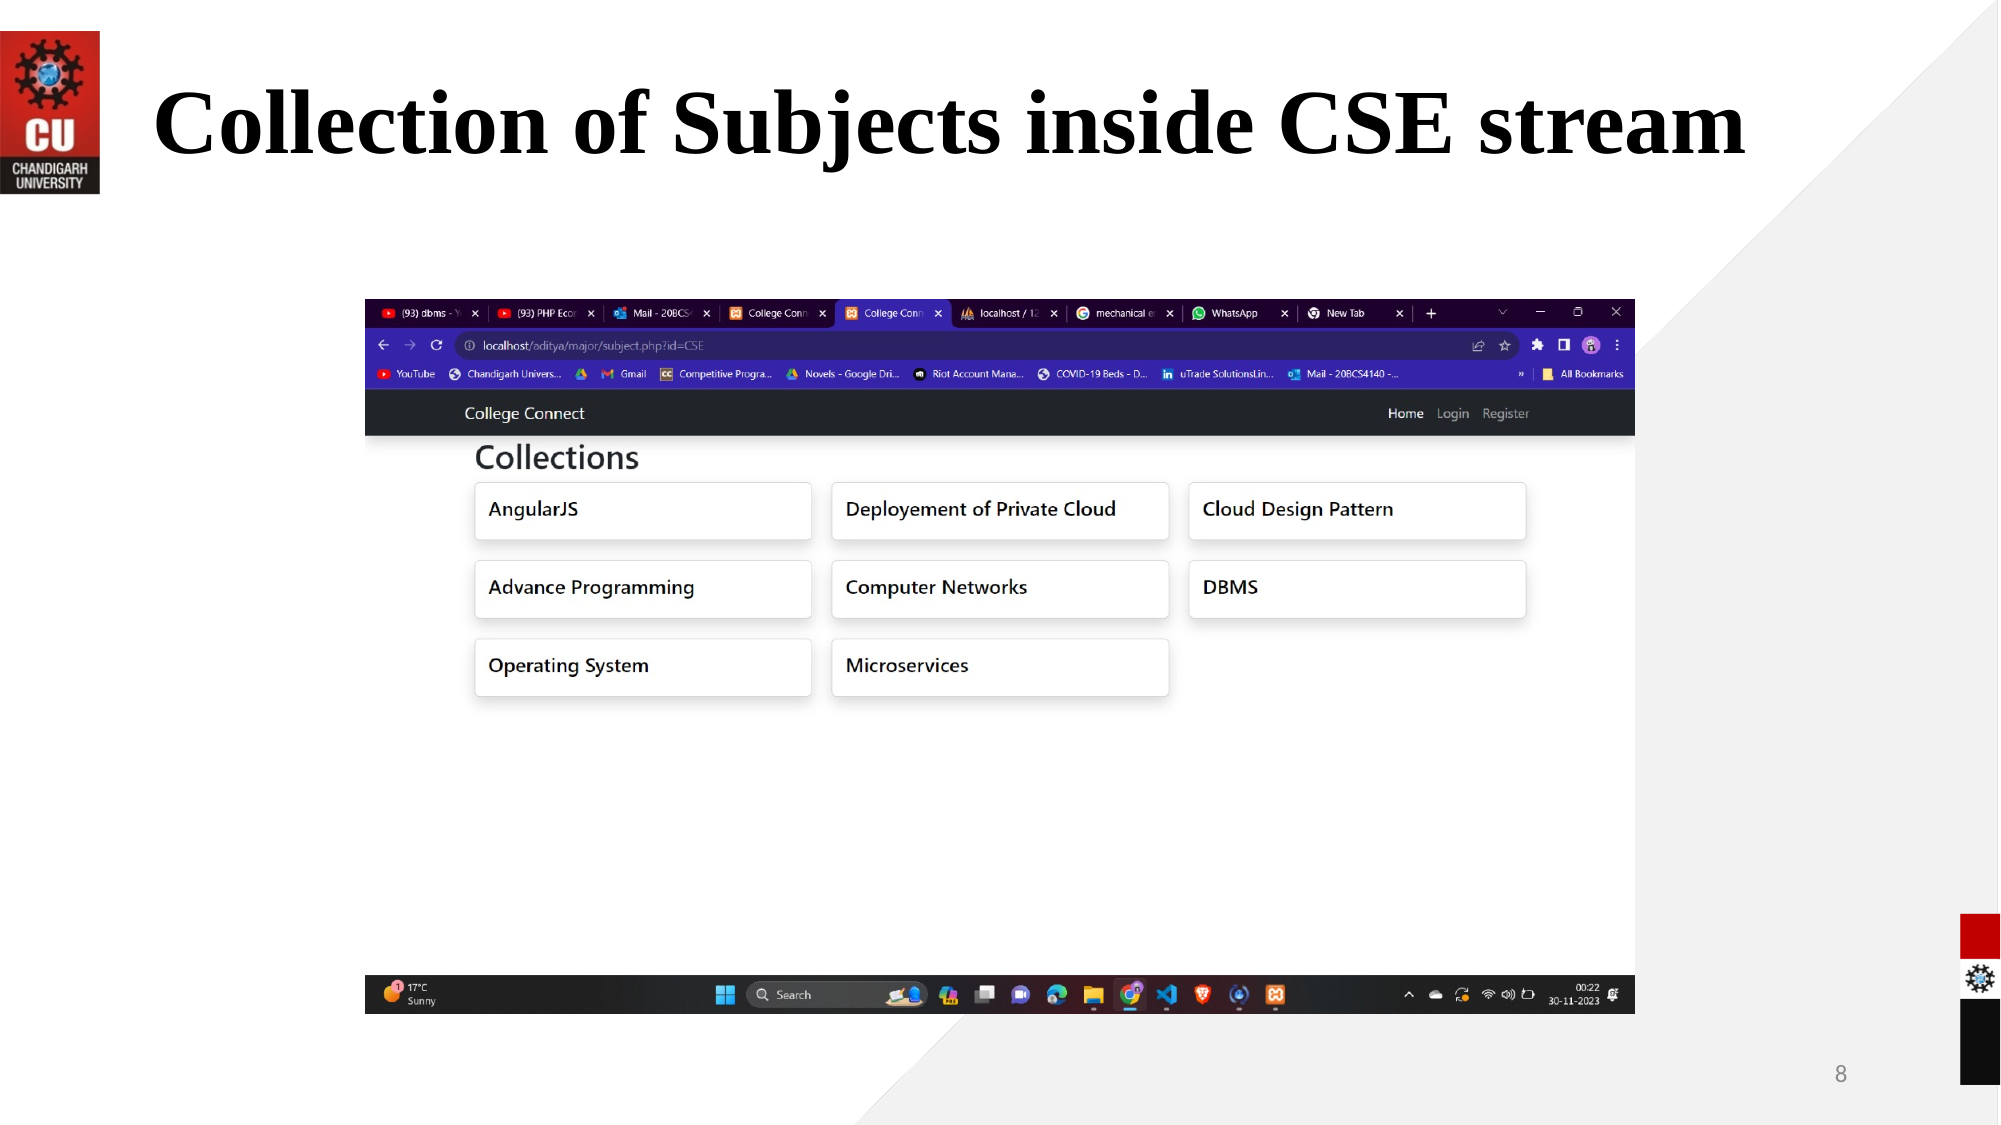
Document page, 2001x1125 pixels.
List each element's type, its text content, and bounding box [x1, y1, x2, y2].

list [365, 299, 1635, 1014]
slide_number 8 [1412, 1042, 1863, 1103]
picture [0, 0, 2001, 1125]
title Collection of Subjects inside CSE stream [137, 59, 1863, 278]
